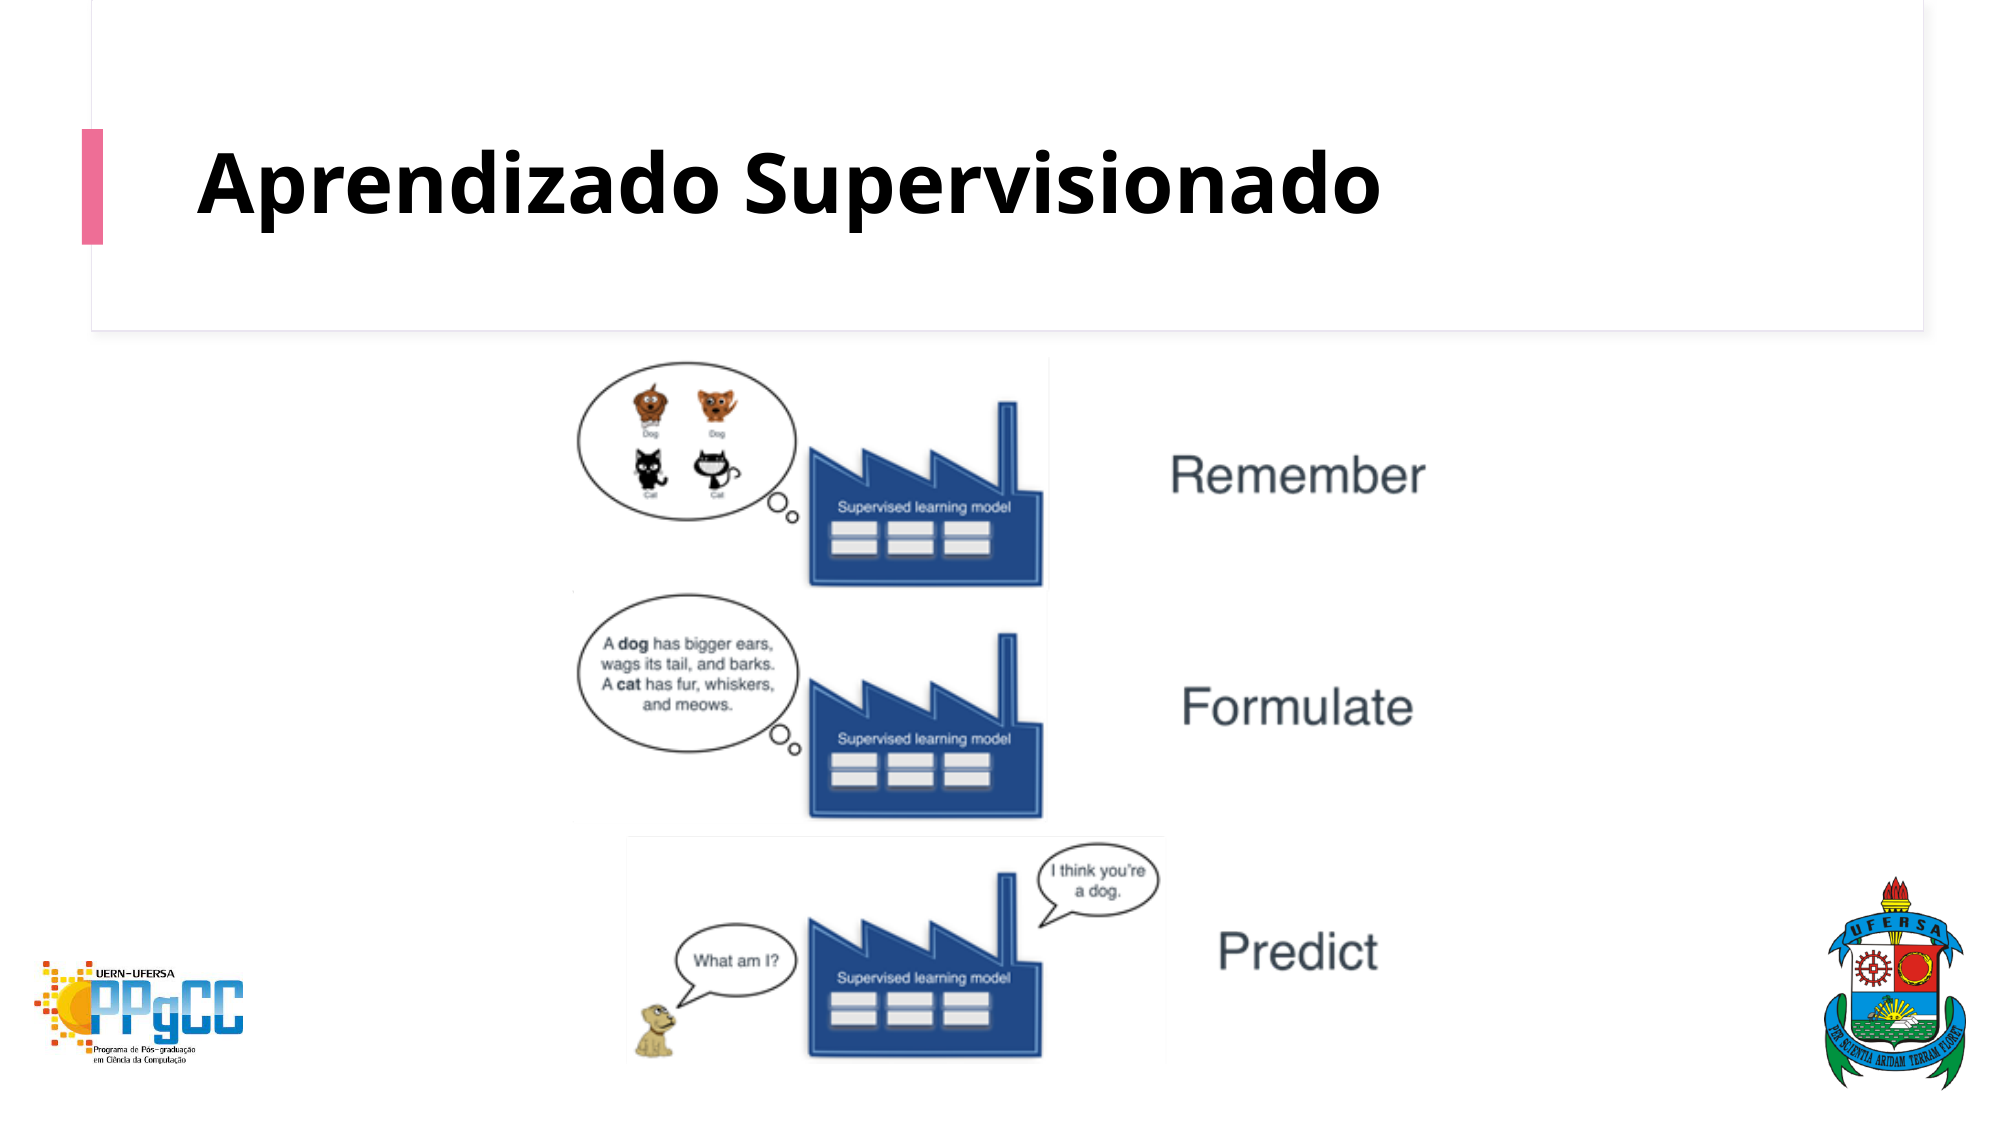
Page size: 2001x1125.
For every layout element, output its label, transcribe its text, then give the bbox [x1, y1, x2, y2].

picture [34, 961, 243, 1064]
title Aprendizado Supervisionado [183, 90, 1851, 284]
picture [571, 357, 1428, 1064]
picture [1824, 876, 1966, 1091]
